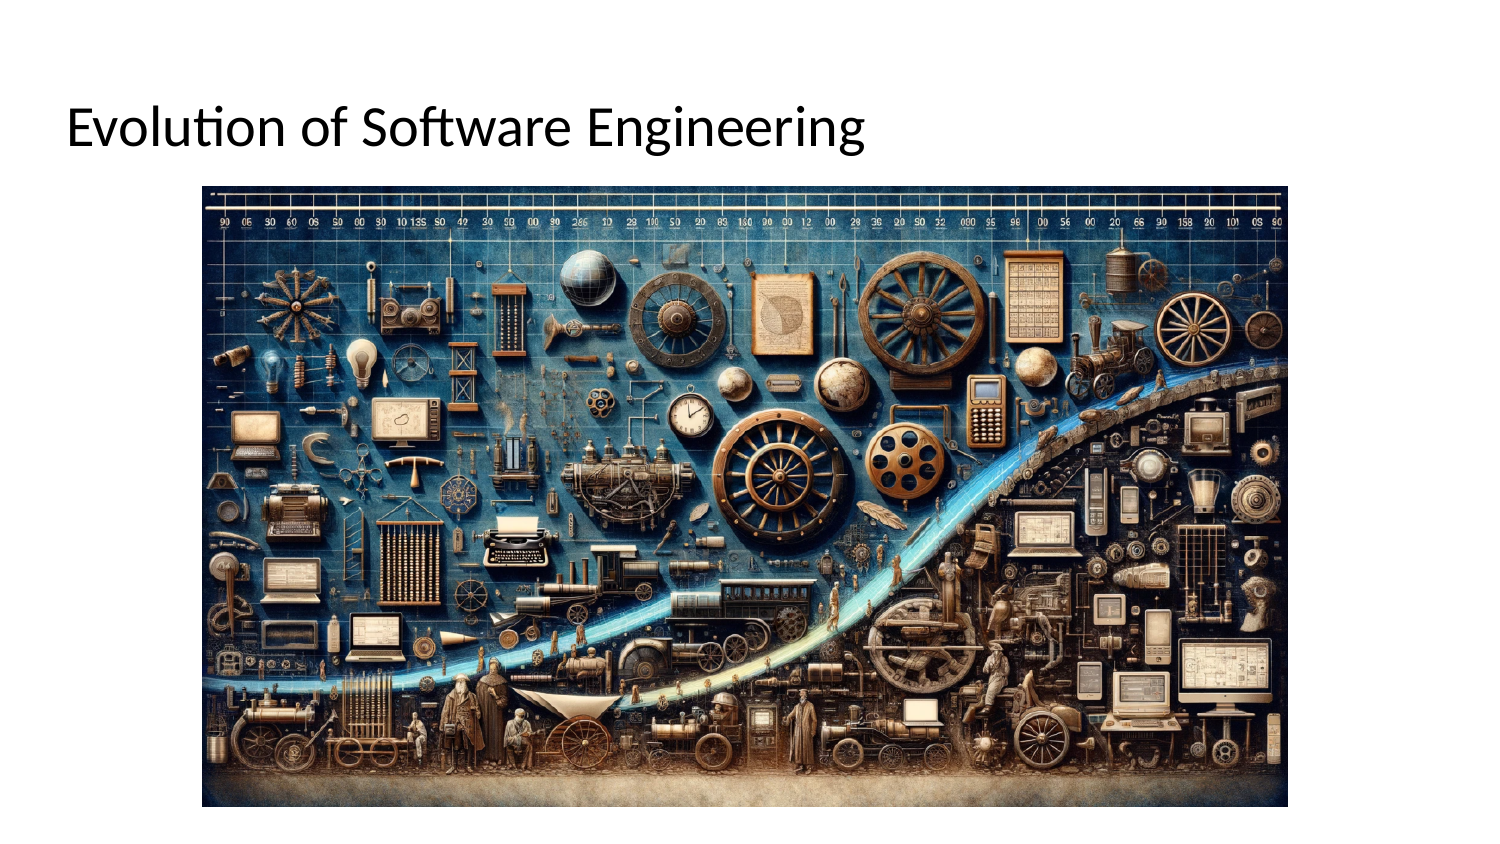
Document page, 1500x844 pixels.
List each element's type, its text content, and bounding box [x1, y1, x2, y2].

title Evolution of Software Engineering [51, 72, 1449, 174]
picture [202, 186, 1288, 807]
